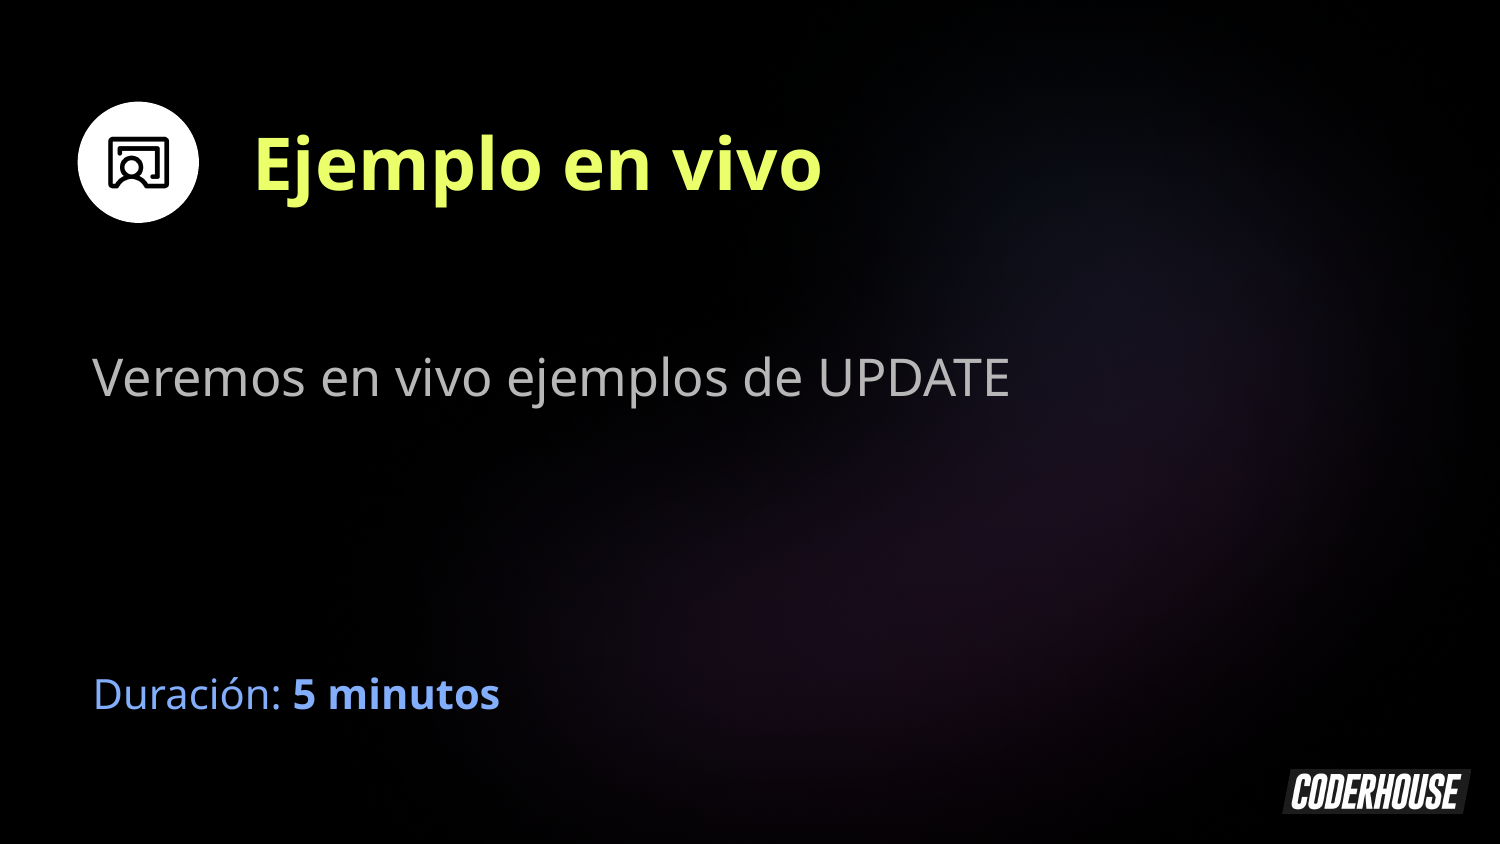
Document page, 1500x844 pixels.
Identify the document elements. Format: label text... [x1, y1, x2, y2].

picture [0, 0, 1500, 844]
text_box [77, 101, 200, 224]
text_box Duración: 5 minutos [77, 652, 1254, 733]
text_box Veremos en vivo ejemplos de UPDATE [77, 266, 1254, 422]
text_box Ejemplo en vivo [237, 112, 1414, 222]
